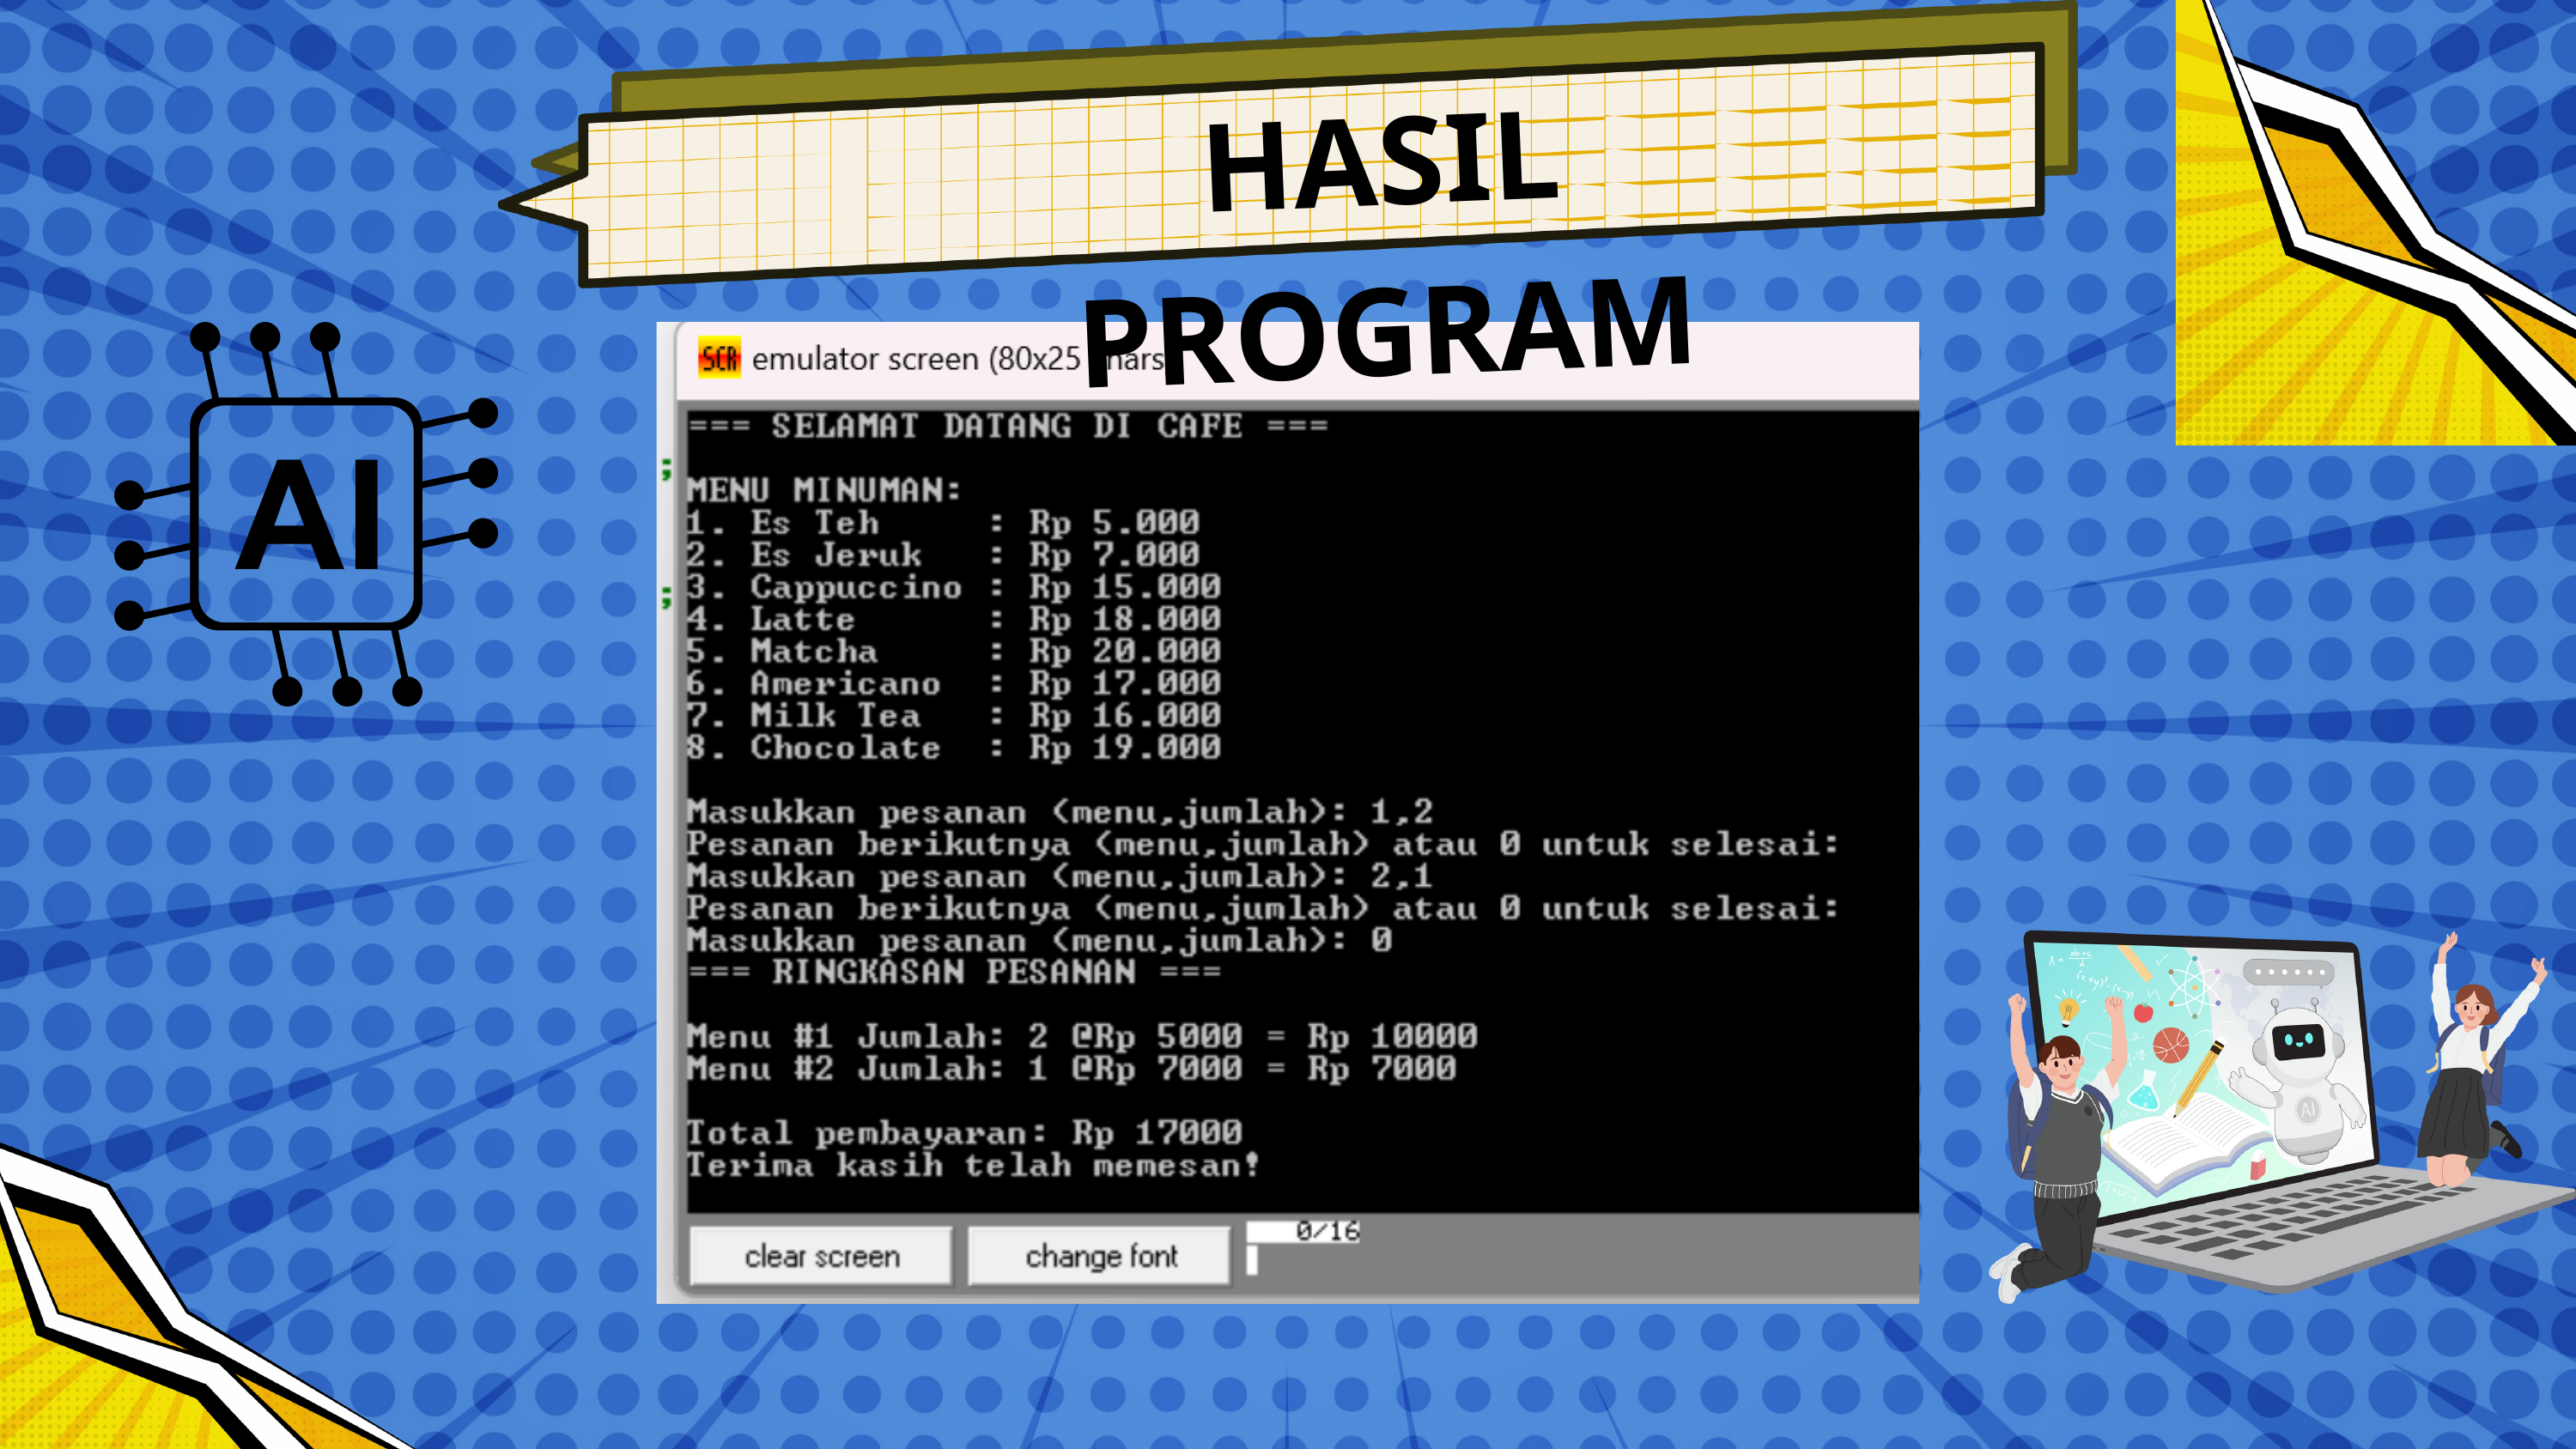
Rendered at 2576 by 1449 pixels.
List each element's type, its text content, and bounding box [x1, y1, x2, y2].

text_box [656, 322, 1920, 1304]
text_box [0, 0, 2576, 1449]
text_box [497, 0, 2078, 288]
text_box HASIL PROGRAM [874, 36, 1893, 421]
text_box [1989, 930, 2576, 1304]
text_box [113, 322, 498, 706]
text_box [2175, 0, 2576, 446]
text_box [0, 998, 542, 1449]
